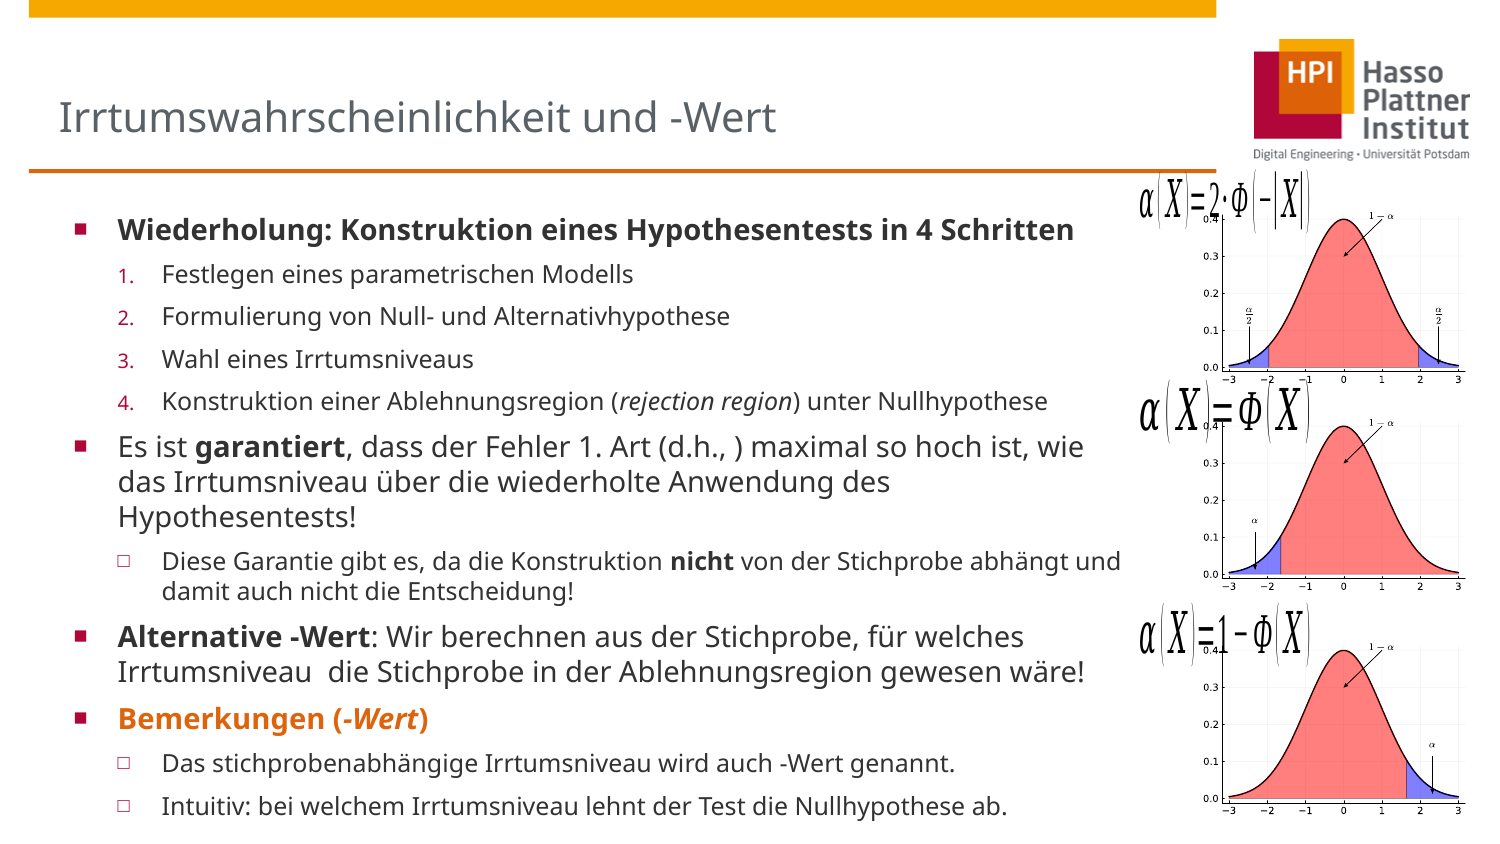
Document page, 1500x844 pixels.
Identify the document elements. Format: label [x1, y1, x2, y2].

text_box [1228, 535, 1249, 575]
text_box [1435, 307, 1443, 324]
text_box [1369, 418, 1394, 427]
text_box [1187, 415, 1472, 606]
text_box [1343, 425, 1383, 464]
text_box [1280, 426, 1459, 575]
text_box [1255, 345, 1263, 368]
text_box [1228, 650, 1407, 799]
text_box [1246, 332, 1252, 365]
text_box [1252, 531, 1258, 570]
text_box [1430, 756, 1435, 794]
text_box [1444, 345, 1459, 368]
text_box [1369, 643, 1394, 651]
text_box [1369, 211, 1394, 220]
text_box [1245, 307, 1254, 324]
text_box [1343, 650, 1383, 688]
text_box [1187, 209, 1472, 399]
text_box [1411, 759, 1427, 799]
text_box [1187, 640, 1472, 830]
text_box [1343, 219, 1383, 257]
text_box [1268, 219, 1419, 368]
picture [1254, 39, 1470, 161]
text_box [1423, 345, 1432, 368]
text_box [1438, 759, 1459, 799]
text_box [1228, 345, 1242, 368]
text_box [1436, 332, 1441, 365]
text_box [1260, 535, 1275, 575]
